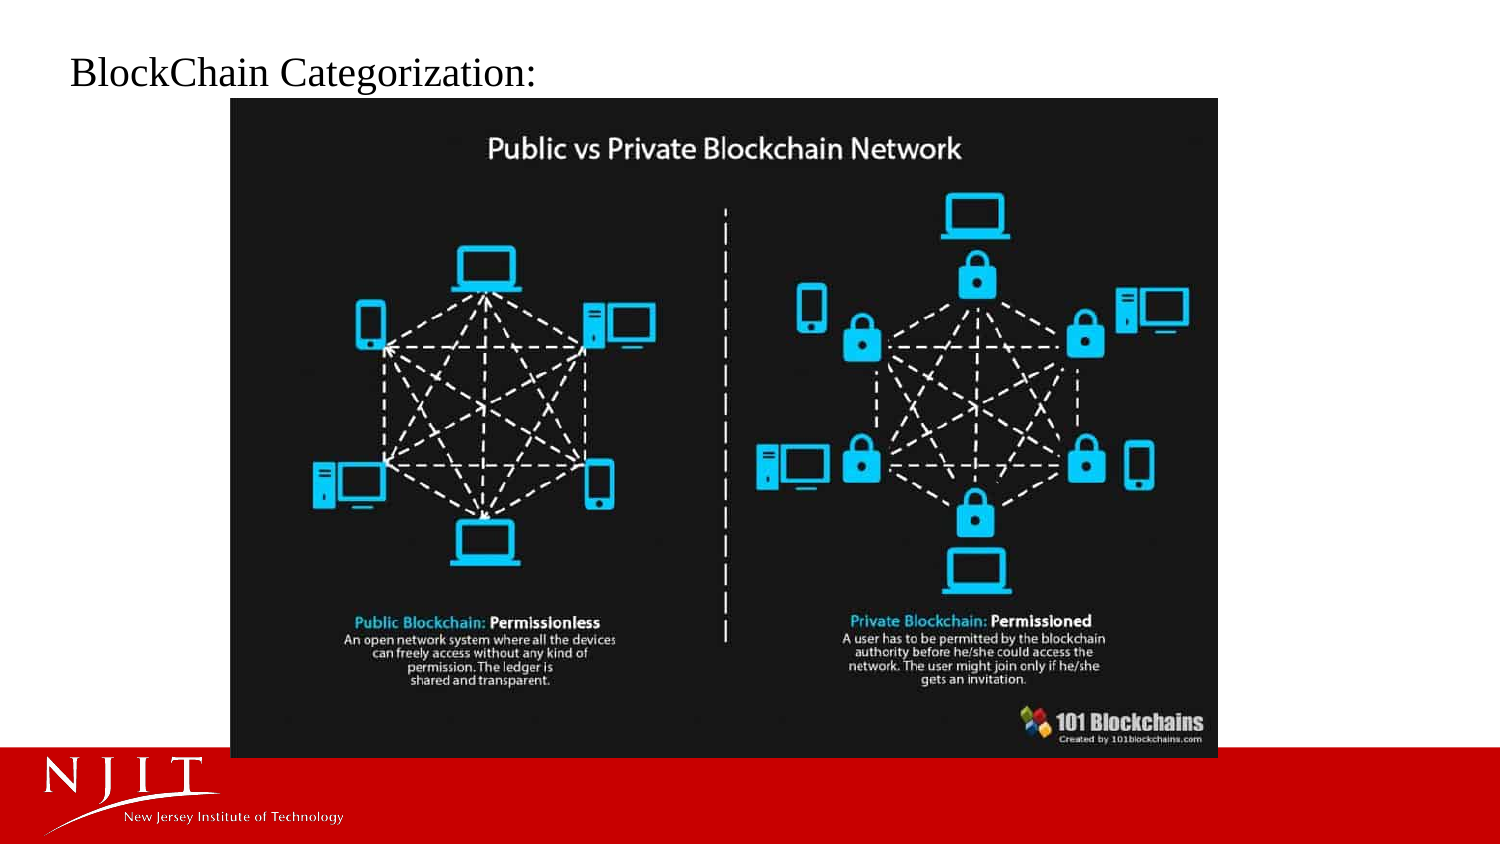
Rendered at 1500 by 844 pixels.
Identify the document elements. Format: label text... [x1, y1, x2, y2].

title BlockChain Categorization: [54, 37, 1330, 219]
picture [42, 98, 1218, 836]
